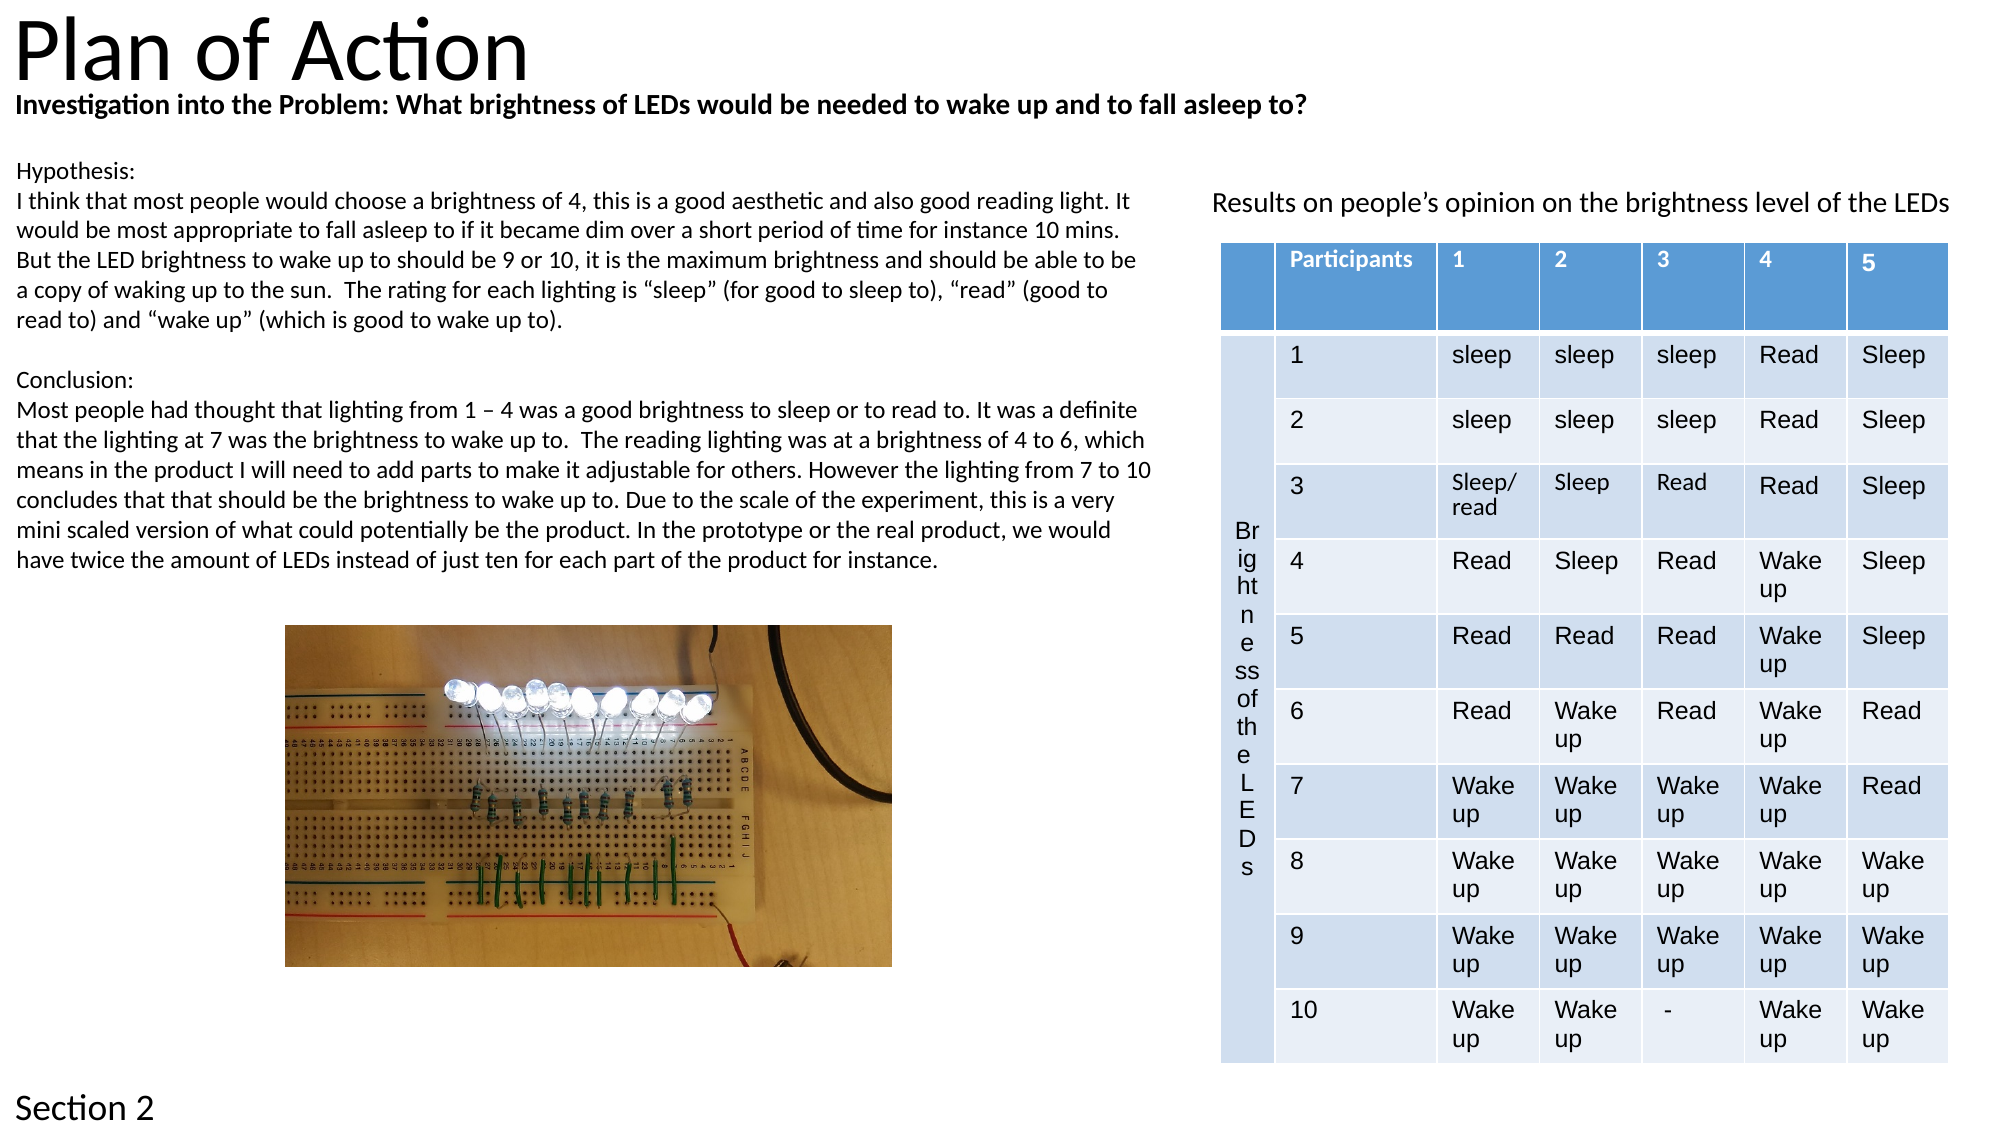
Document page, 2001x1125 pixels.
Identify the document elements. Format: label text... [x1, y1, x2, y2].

table_cell Wake up [1438, 915, 1539, 988]
table_cell Wake up [1745, 840, 1846, 913]
table_cell Wake up [1848, 915, 1948, 988]
table_cell Read [1848, 690, 1948, 763]
table_cell Sleep [1848, 399, 1948, 463]
table_cell 1 [1276, 336, 1436, 398]
table_cell Sleep/read [1438, 465, 1539, 538]
table_cell Read [1438, 690, 1539, 763]
table_cell Brightness of the LEDs [1221, 336, 1274, 1063]
table_cell Read [1745, 465, 1846, 538]
table_cell 4 [1276, 540, 1436, 613]
table_cell Read [1643, 540, 1744, 613]
table_cell 9 [1276, 915, 1436, 988]
table_cell Read [1643, 465, 1744, 538]
table_cell 3 [1276, 465, 1436, 538]
table_cell Wake up [1745, 915, 1846, 988]
table_cell 6 [1276, 690, 1436, 763]
table_cell 7 [1276, 765, 1436, 838]
table_cell Wake up [1745, 990, 1846, 1063]
table_cell Wake up [1848, 840, 1948, 913]
table_cell Wake up [1540, 915, 1641, 988]
table_cell Read [1745, 336, 1846, 398]
table_cell 2 [1276, 399, 1436, 463]
table_cell Sleep [1848, 615, 1948, 688]
table_cell sleep [1438, 399, 1539, 463]
table_header [1221, 243, 1274, 330]
table_cell Read [1540, 615, 1641, 688]
title Plan of Action [0, 0, 1723, 160]
table_cell Wake up [1540, 840, 1641, 913]
table_cell 8 [1276, 840, 1436, 913]
table_cell Read [1643, 690, 1744, 763]
text_box Results on people’s opinion on the brightness level of the LEDs [1014, 175, 2000, 226]
table_cell Sleep [1540, 465, 1641, 538]
table_cell Sleep [1848, 336, 1948, 398]
table_cell Wake up [1438, 765, 1539, 838]
table_cell Read [1438, 540, 1539, 613]
table_cell Wake up [1745, 690, 1846, 763]
picture [285, 625, 893, 967]
text_box Hypothesis: I think that most people would choose a brightness of 4, this is a good aesthetic and also good reading light. It would be most appropriate to fall asleep to if it became dim over a short period of time for instance 10 mins. But the LED brightness to wake up to should be 9 or 10, it is the maximum brightness and should be able to be a copy of waking up to the sun. The rating for each lighting is “sleep” (for good to sleep to), “read” (good to read to) and “wake up” (which is good to wake up to). Conclusion: Most people had thought that lighting from 1 – 4 was a good brightness to sleep or to read to. It was a definite that the lighting at 7 was the brightness to wake up to. The reading lighting was at a brightness of 4 to 6, which means in the product I will need to add parts to make it adjustable for others. However the lighting from 7 to 10 concludes that that should be the brightness to wake up to. Due to the scale of the experiment, this is a very mini scaled version of what could potentially be the product. In the prototype or the real product, we would have twice the amount of LEDs instead of just ten for each part of the product for instance. [1, 116, 1171, 581]
text_box Section 2 [0, 1075, 181, 1125]
table_cell Wake up [1745, 615, 1846, 688]
table_cell Sleep [1848, 540, 1948, 613]
table_cell Read [1438, 615, 1539, 688]
text_box Investigation into the Problem: What brightness of LEDs would be needed to wake up and to fall asleep to? [0, 77, 1325, 128]
table_cell Wake up [1438, 840, 1539, 913]
table_header 1 [1438, 243, 1539, 330]
table_cell sleep [1540, 336, 1641, 398]
table_cell sleep [1438, 336, 1539, 398]
table_header 4 [1745, 243, 1846, 330]
table_cell Wake up [1745, 540, 1846, 613]
table_cell sleep [1540, 399, 1641, 463]
table_header 2 [1540, 243, 1641, 330]
table_cell 10 [1276, 990, 1436, 1063]
table_cell Read [1848, 765, 1948, 838]
table_header Participants [1276, 243, 1436, 330]
table_cell Wake up [1643, 915, 1744, 988]
table_cell Wake up [1848, 990, 1948, 1063]
table_cell Wake up [1643, 840, 1744, 913]
table_cell Wake up [1643, 765, 1744, 838]
table_cell 5 [1276, 615, 1436, 688]
table_cell sleep [1643, 336, 1744, 398]
table_cell Read [1643, 615, 1744, 688]
table_header 3 [1643, 243, 1744, 330]
table_cell Wake up [1540, 765, 1641, 838]
table_cell Read [1745, 399, 1846, 463]
table_cell Wake up [1540, 690, 1641, 763]
table_cell sleep [1643, 399, 1744, 463]
table_cell - [1643, 990, 1744, 1063]
table_cell Wake up [1745, 765, 1846, 838]
table_cell Wake up [1438, 990, 1539, 1063]
table_cell Sleep [1540, 540, 1641, 613]
table_header 5 [1848, 243, 1948, 330]
table_cell Wake up [1540, 990, 1641, 1063]
table_cell Sleep [1848, 465, 1948, 538]
